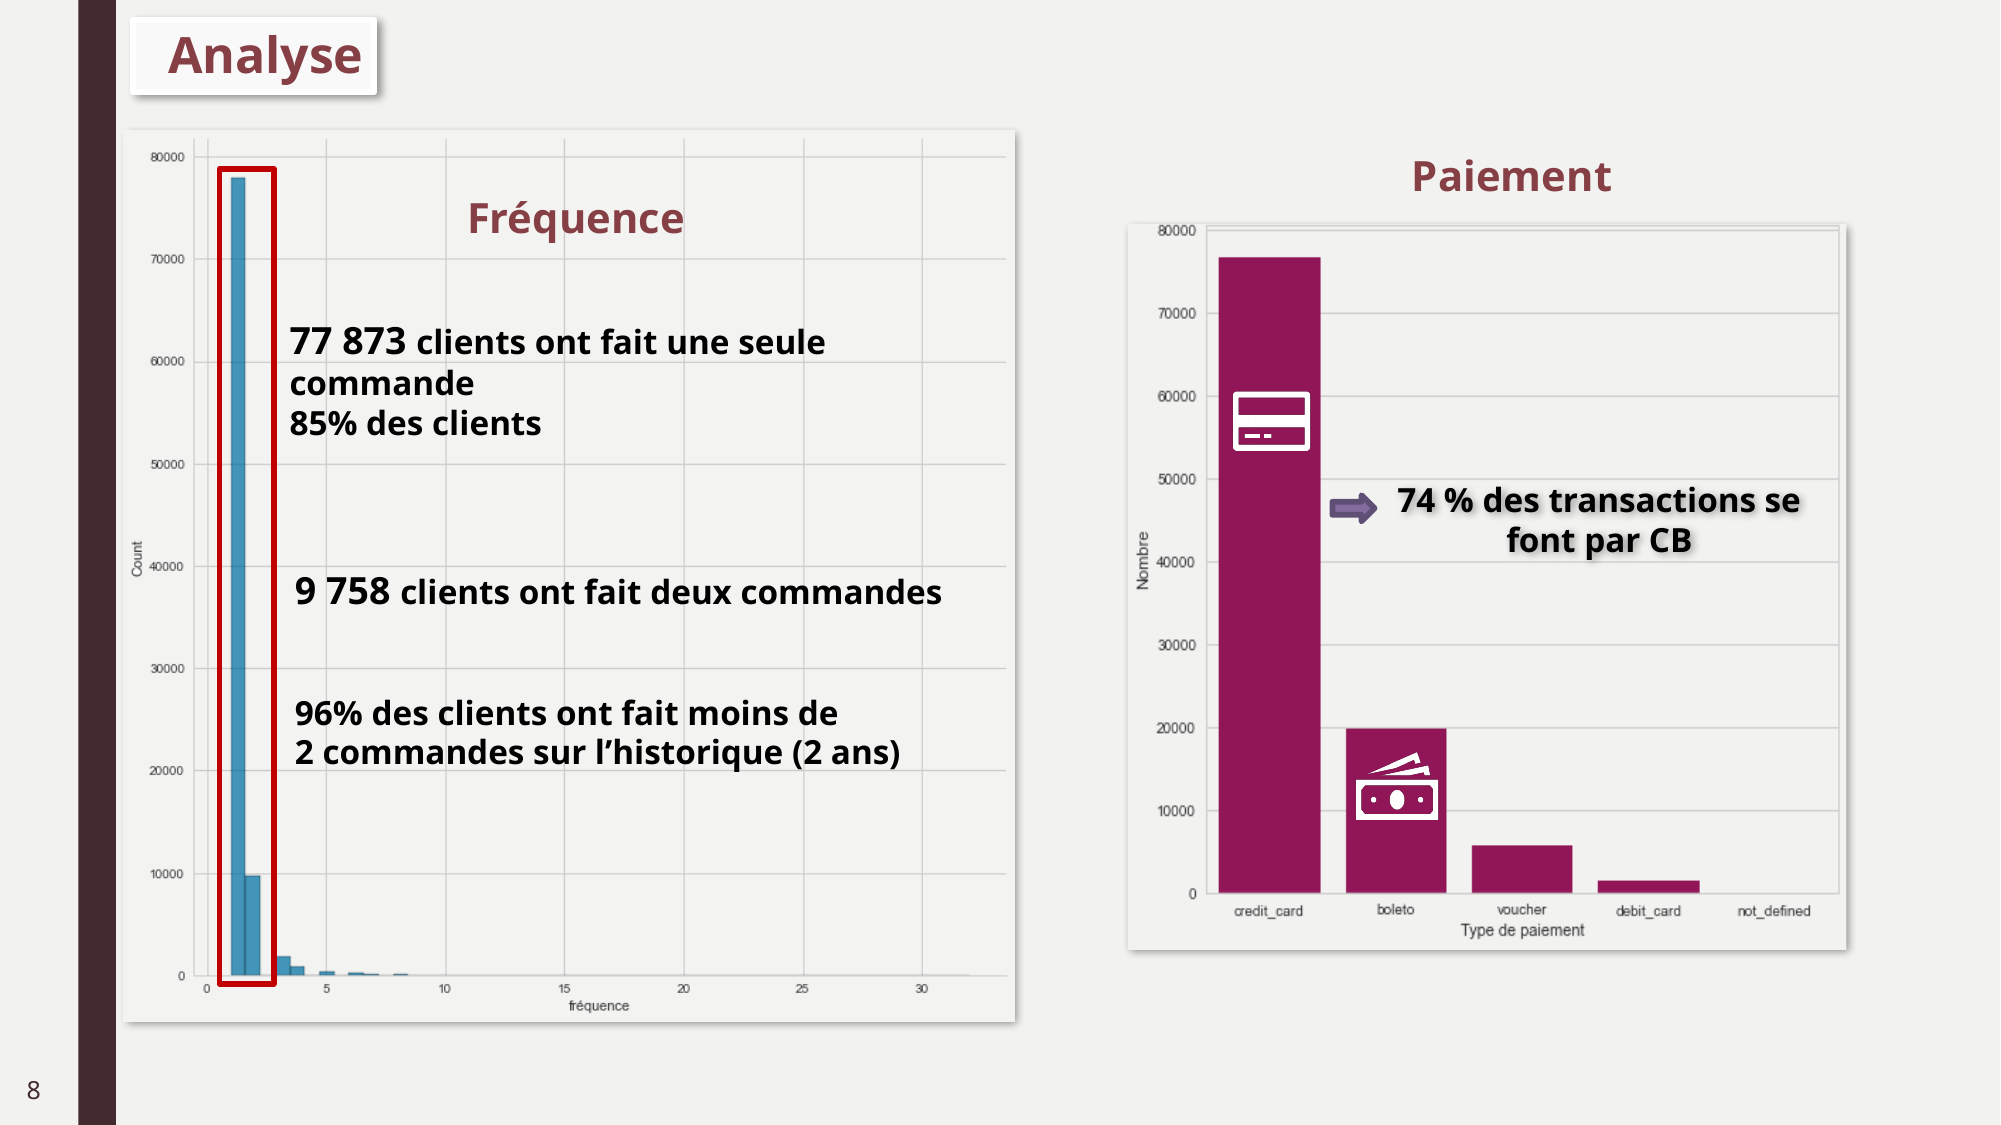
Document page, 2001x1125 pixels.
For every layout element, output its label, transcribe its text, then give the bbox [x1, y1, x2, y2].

picture [123, 130, 1015, 1022]
text_box Paiement [1397, 142, 1651, 208]
slide_number 8 [0, 1058, 56, 1125]
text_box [1127, 224, 1847, 950]
text_box Analyse [153, 16, 407, 92]
text_box [130, 17, 377, 95]
